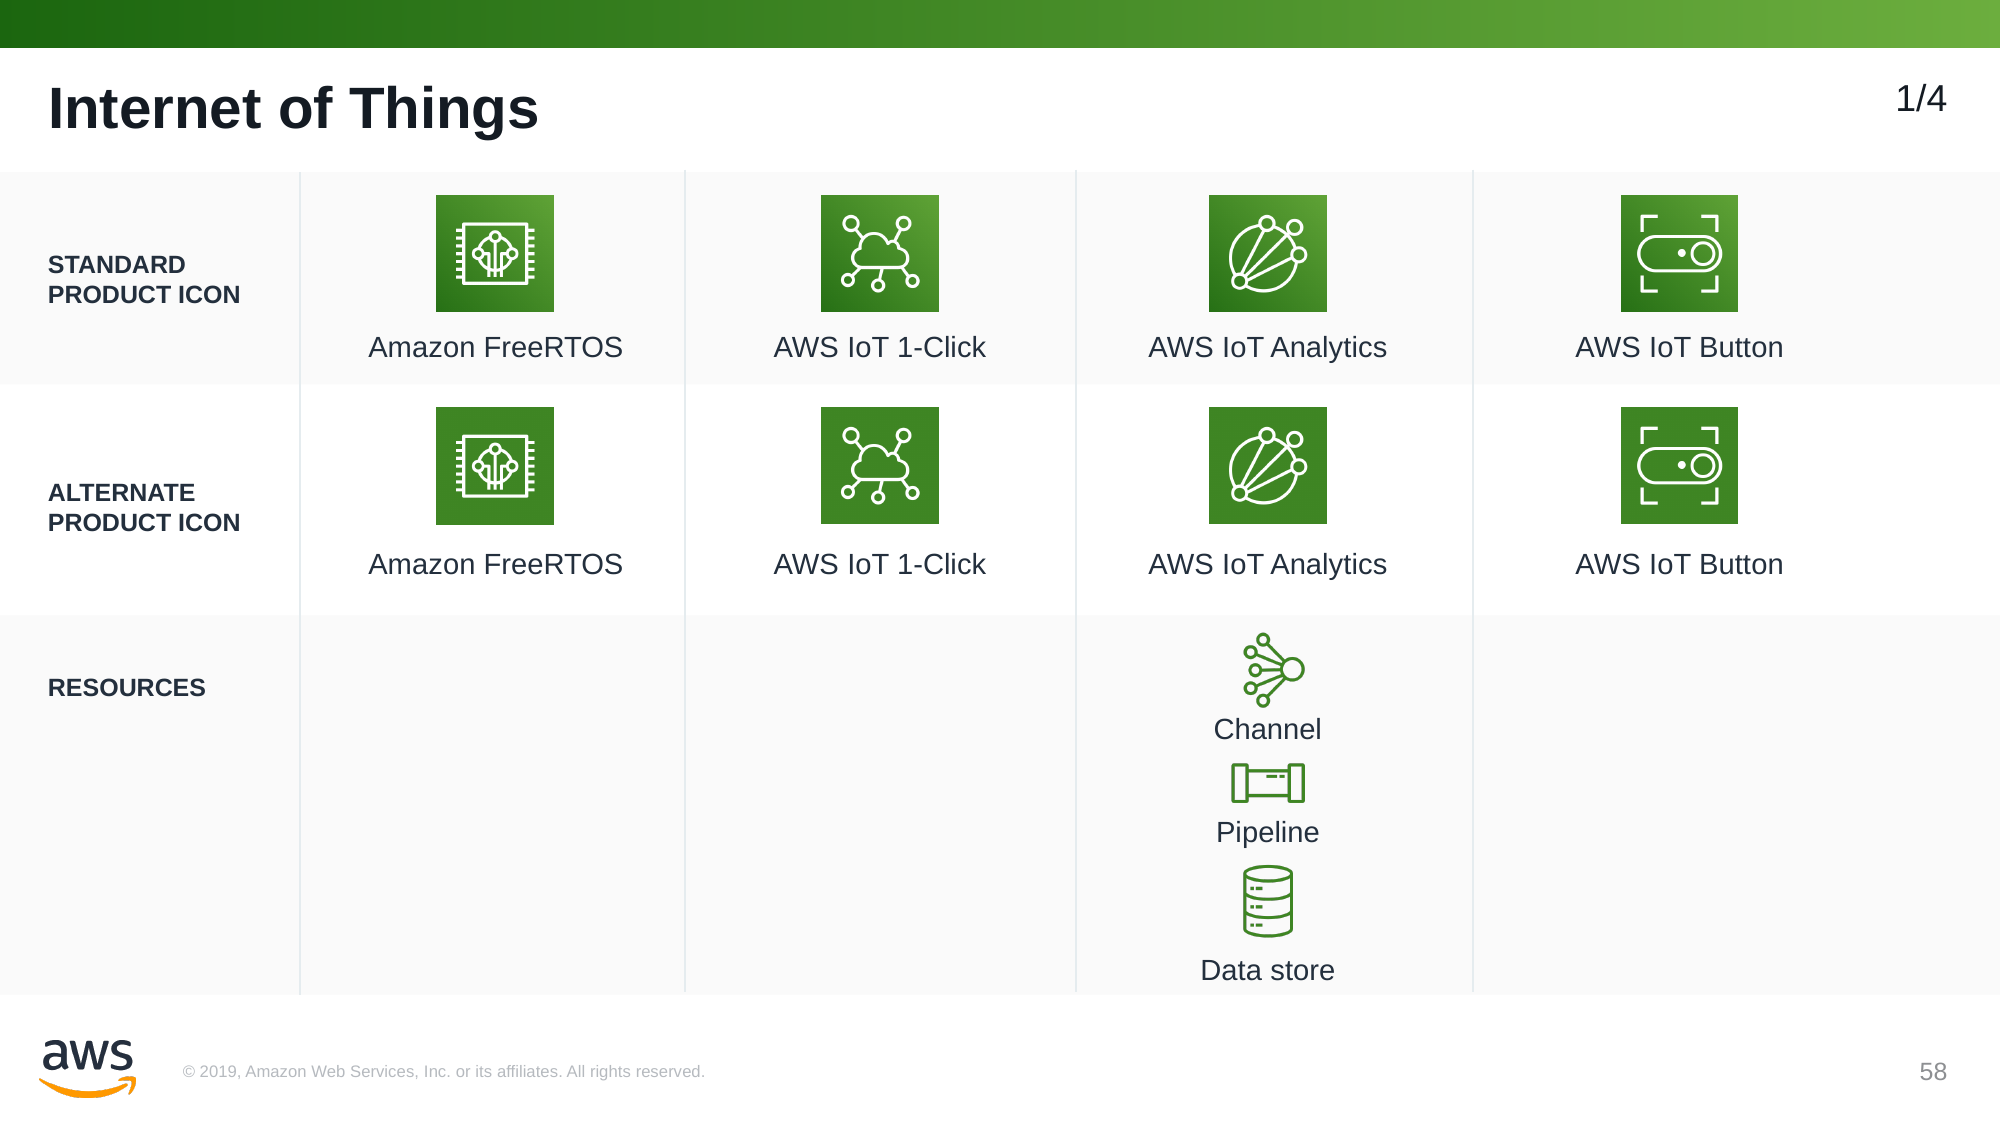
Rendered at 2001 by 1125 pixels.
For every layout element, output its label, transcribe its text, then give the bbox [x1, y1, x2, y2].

picture [1209, 195, 1327, 312]
picture [1235, 631, 1313, 709]
text_box AWS IoT Analytics [1079, 321, 1457, 371]
picture [436, 195, 554, 312]
picture [1621, 195, 1738, 312]
text_box AWS IoT 1-Click [691, 537, 1069, 588]
text_box Amazon FreeRTOS [307, 537, 684, 588]
picture [39, 1040, 136, 1098]
list 1/4 [1789, 71, 1963, 148]
picture [1209, 407, 1327, 524]
text_box Data store [1079, 943, 1457, 994]
text_box AWS IoT Analytics [1079, 537, 1457, 588]
title Internet of Things [33, 64, 1105, 156]
text_box Amazon FreeRTOS [307, 321, 684, 371]
text_box AWS IoT Button [1490, 537, 1869, 588]
picture [821, 195, 939, 312]
picture [821, 407, 939, 524]
picture [436, 407, 554, 525]
text_box Channel [1079, 702, 1457, 753]
text_box Pipeline [1079, 805, 1457, 856]
text_box AWS IoT Button [1490, 321, 1869, 371]
picture [1229, 862, 1307, 940]
slide_number 58 [1512, 1040, 1963, 1101]
picture [1229, 744, 1307, 822]
picture [1621, 407, 1738, 524]
text_box AWS IoT 1-Click [691, 321, 1069, 371]
